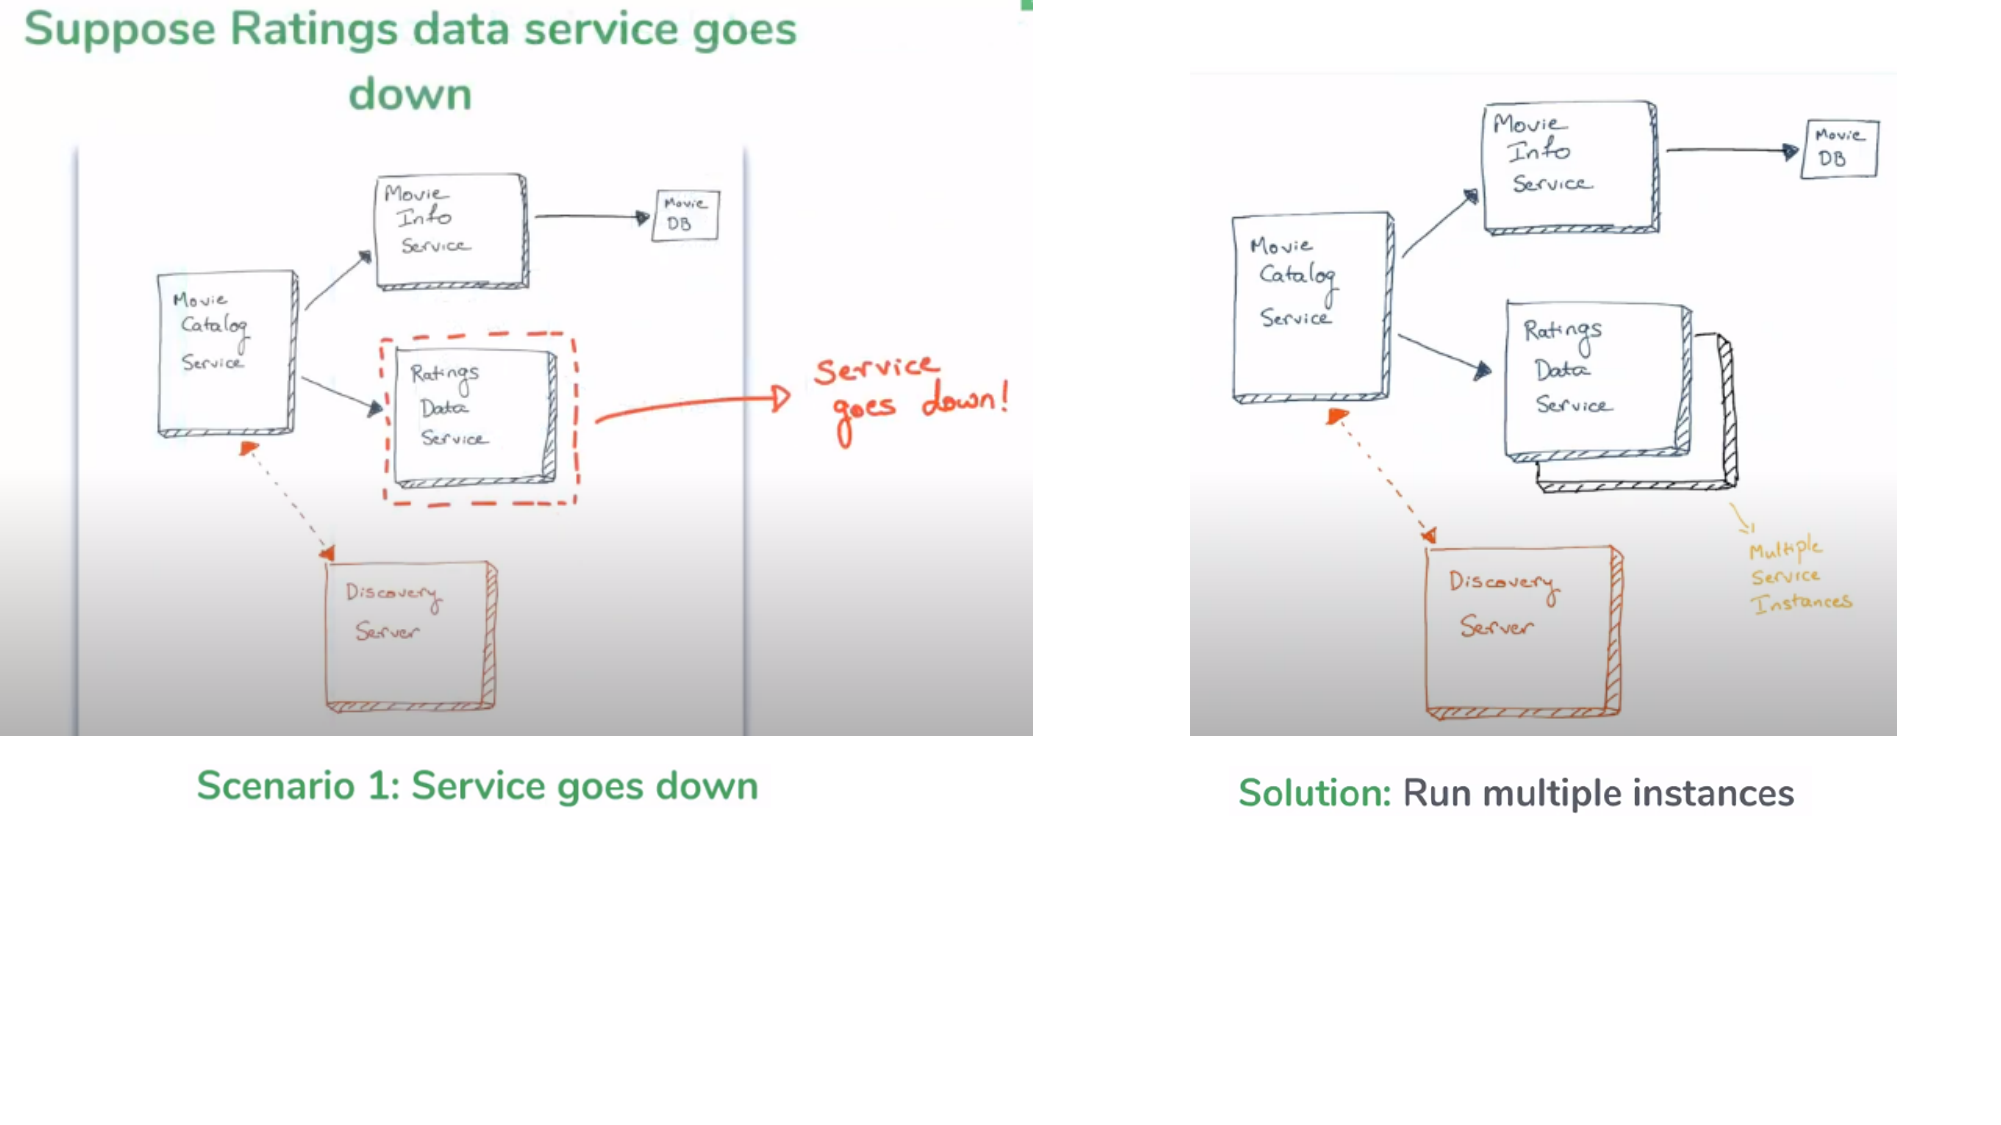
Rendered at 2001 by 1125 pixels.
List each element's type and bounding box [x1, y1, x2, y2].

picture [1229, 766, 1812, 816]
picture [1190, 67, 1897, 736]
picture [0, 0, 1033, 736]
picture [188, 764, 771, 808]
